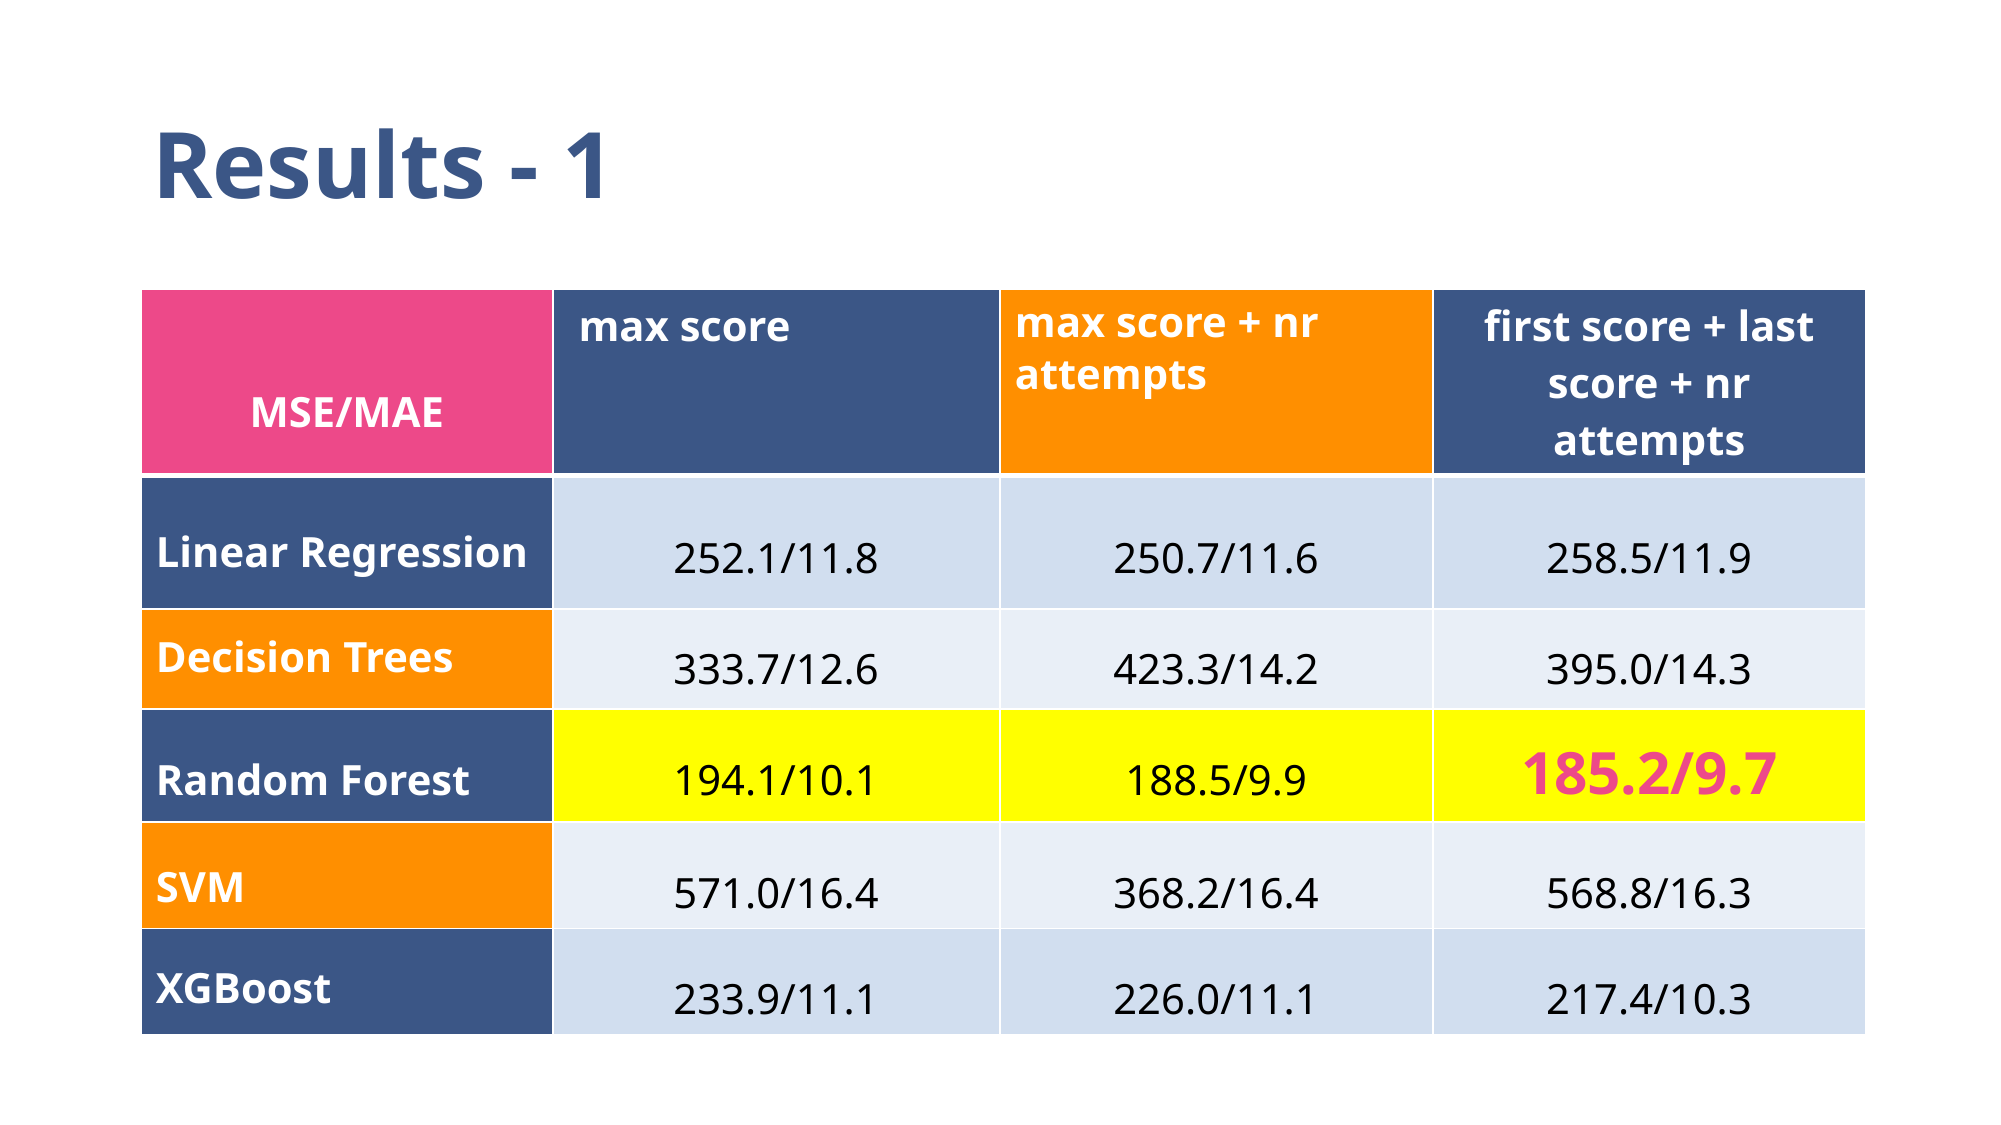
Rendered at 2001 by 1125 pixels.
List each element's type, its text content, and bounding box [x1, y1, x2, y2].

table_cell 258.5/11.9 [1434, 478, 1865, 608]
table_cell 217.4/10.3 [1434, 929, 1865, 1034]
table_cell Decision Trees [142, 610, 552, 708]
table_header max score [554, 290, 999, 473]
table_cell 252.1/11.8 [554, 478, 999, 608]
table_header first score + last score + nr attempts [1434, 290, 1865, 473]
table_cell 395.0/14.3 [1434, 610, 1865, 708]
table_cell 194.1/10.1 [554, 710, 999, 821]
table_cell 185.2/9.7 [1434, 710, 1865, 821]
table_cell 571.0/16.4 [554, 823, 999, 928]
table_cell XGBoost [142, 929, 552, 1034]
table_cell Linear Regression [142, 478, 552, 608]
table_cell 333.7/12.6 [554, 610, 999, 708]
title Results - 1 [137, 59, 1863, 278]
table_cell 368.2/16.4 [1001, 823, 1432, 928]
table_cell 188.5/9.9 [1001, 710, 1432, 821]
table_cell SVM [142, 823, 552, 928]
table_cell 233.9/11.1 [554, 929, 999, 1034]
table_cell 568.8/16.3 [1434, 823, 1865, 928]
table_cell 423.3/14.2 [1001, 610, 1432, 708]
table_header max score + nr attempts [1001, 290, 1432, 473]
table_cell 250.7/11.6 [1001, 478, 1432, 608]
table_cell 226.0/11.1 [1001, 929, 1432, 1034]
table_cell Random Forest [142, 710, 552, 821]
table_header MSE/MAE [142, 290, 552, 473]
